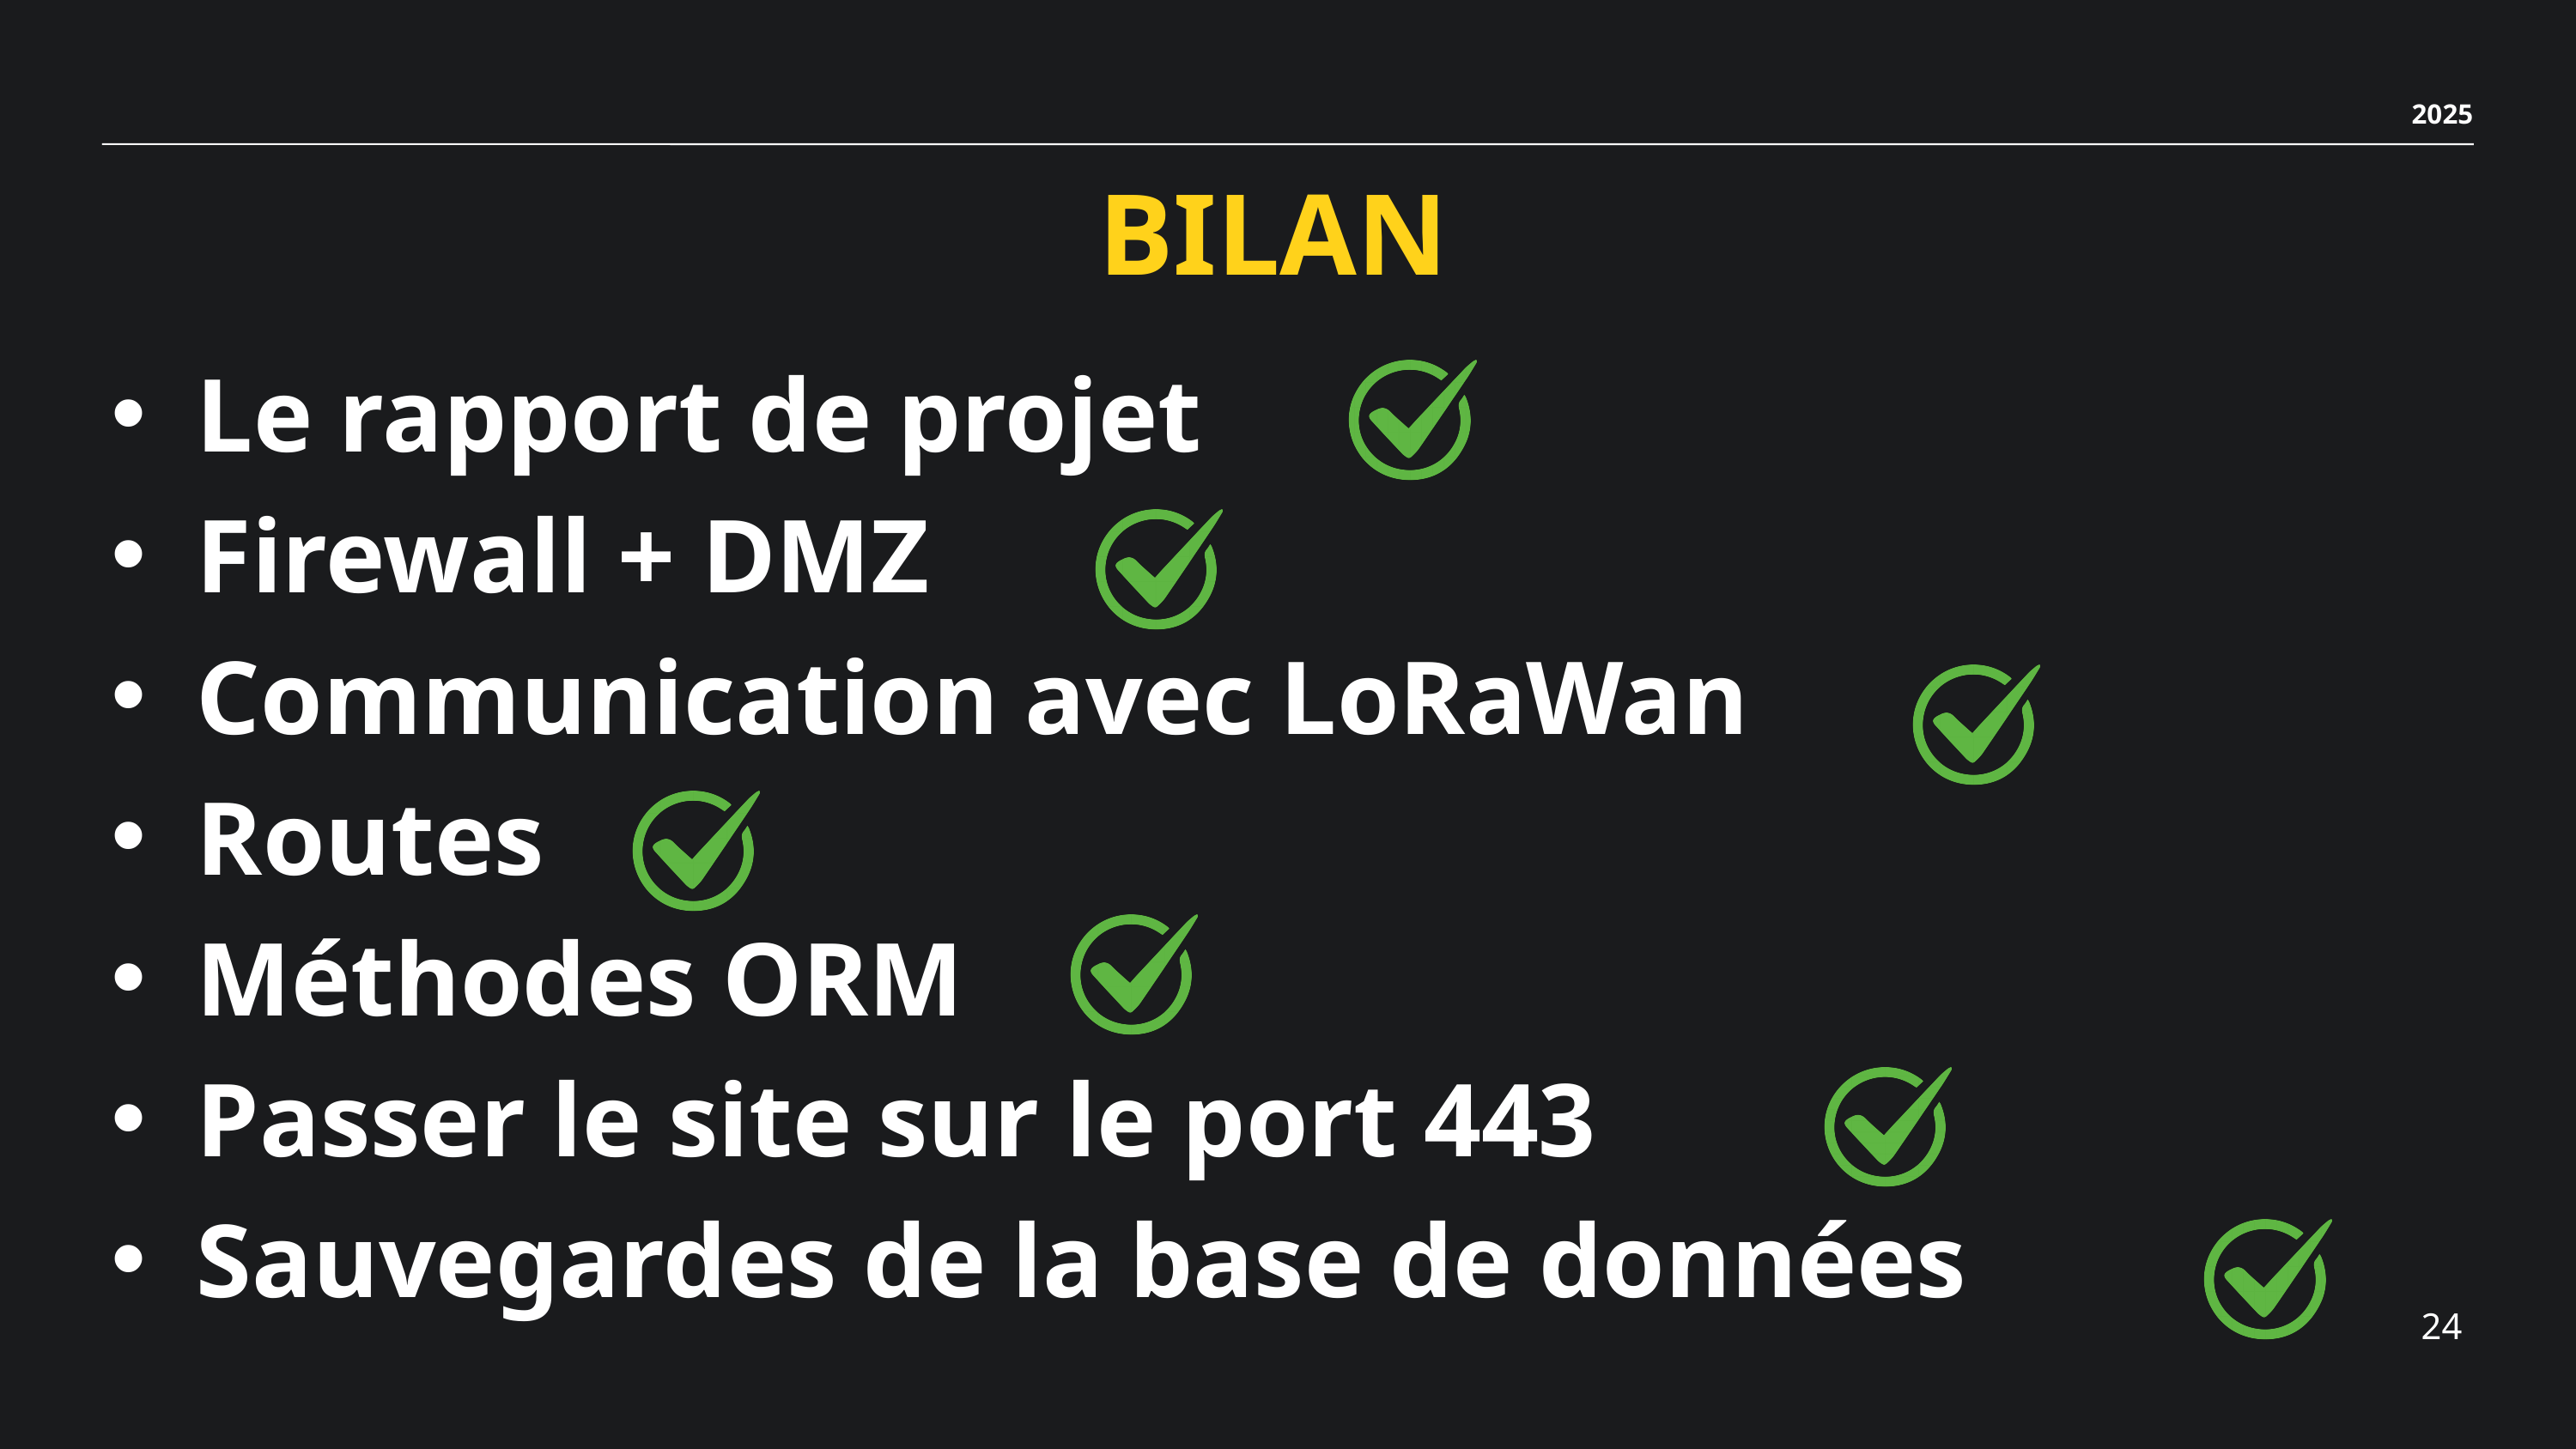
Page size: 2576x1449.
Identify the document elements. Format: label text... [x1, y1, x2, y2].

text_box BILAN [218, 145, 2358, 298]
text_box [101, 103, 2475, 145]
text_box 24 [2421, 1296, 2463, 1348]
text_box [1343, 357, 1478, 482]
text_box [1090, 506, 1224, 631]
text_box [1065, 912, 1199, 1036]
text_box Le rapport de projet Firewall + DMZ Communication avec LoRaWan Routes Méthodes ORM Passer le site sur le port 443 Sauvegardes de la base de données [25, 330, 2257, 1319]
text_box [1819, 1064, 1953, 1188]
text_box [627, 788, 761, 912]
text_box [1907, 662, 2041, 786]
text_box [2198, 1216, 2333, 1341]
